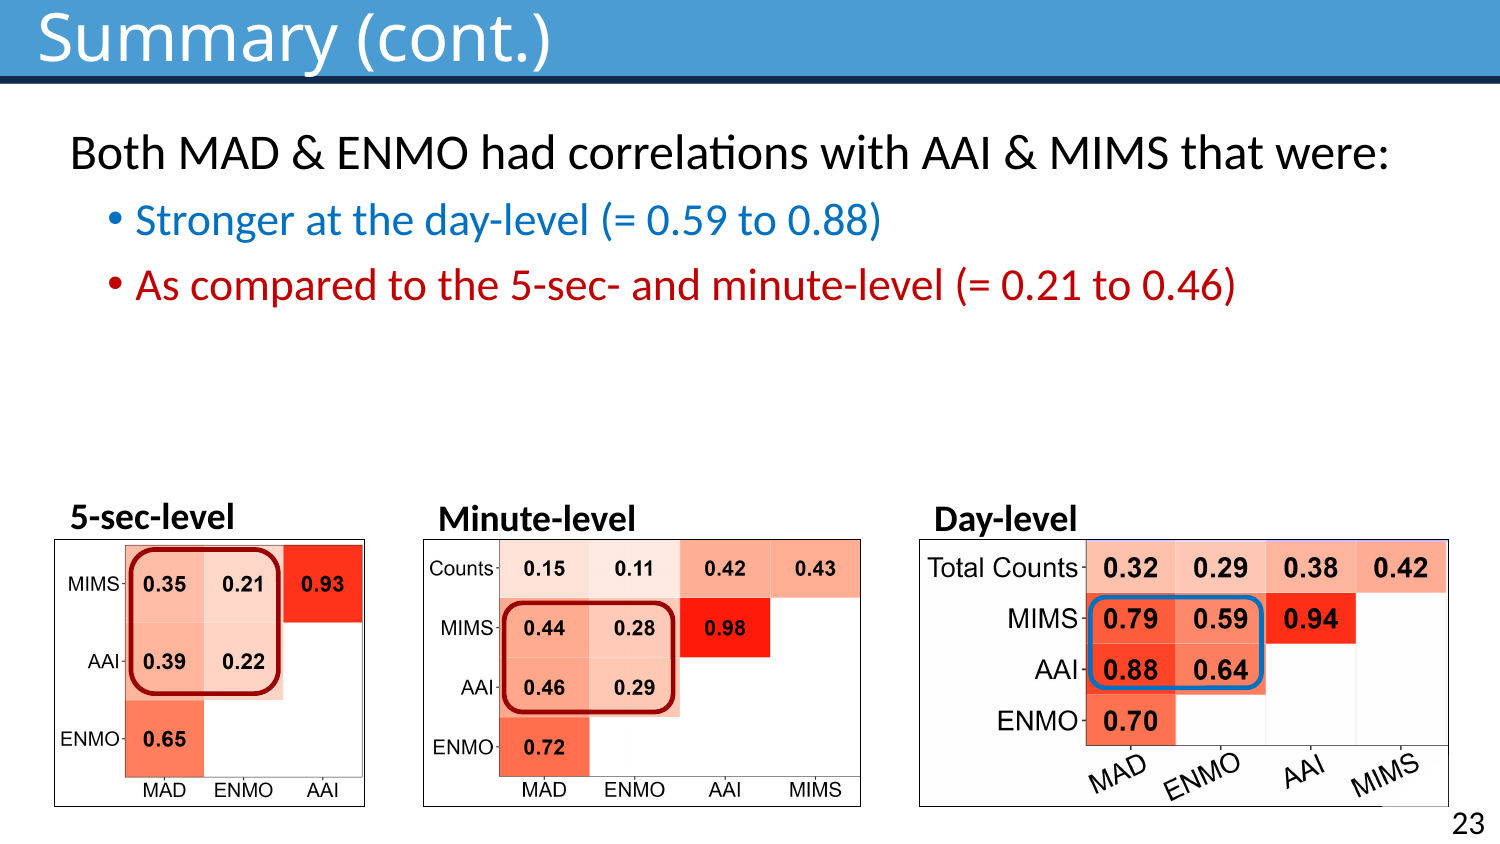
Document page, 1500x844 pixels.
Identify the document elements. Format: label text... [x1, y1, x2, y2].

list Summary (cont.) [22, 2, 1478, 78]
slide_number 23 [1162, 798, 1500, 844]
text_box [54, 484, 1449, 807]
